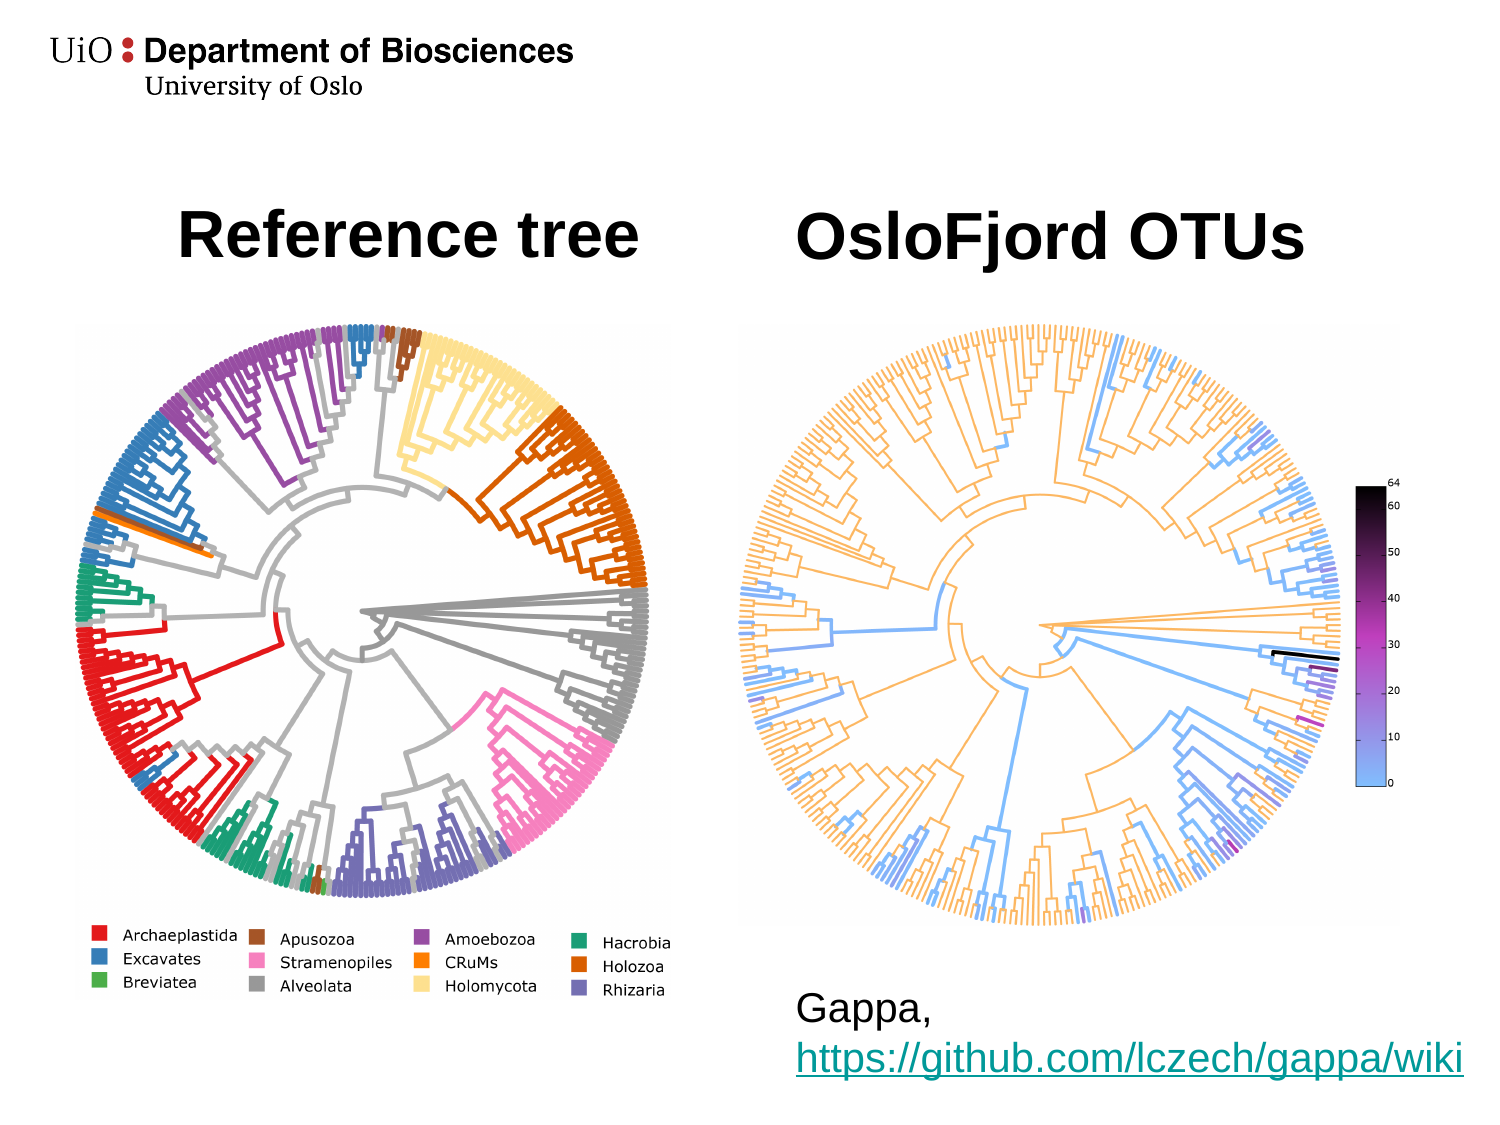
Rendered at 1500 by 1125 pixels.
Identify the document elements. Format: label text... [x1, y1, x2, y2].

picture [50, 37, 573, 100]
title Reference tree [162, 137, 1425, 325]
text_box OsloFjord OTUs [780, 138, 1500, 327]
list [74, 324, 671, 1001]
picture [738, 324, 1400, 926]
text_box Gappa, https://github.com/lczech/gappa/wiki [780, 973, 1500, 1089]
